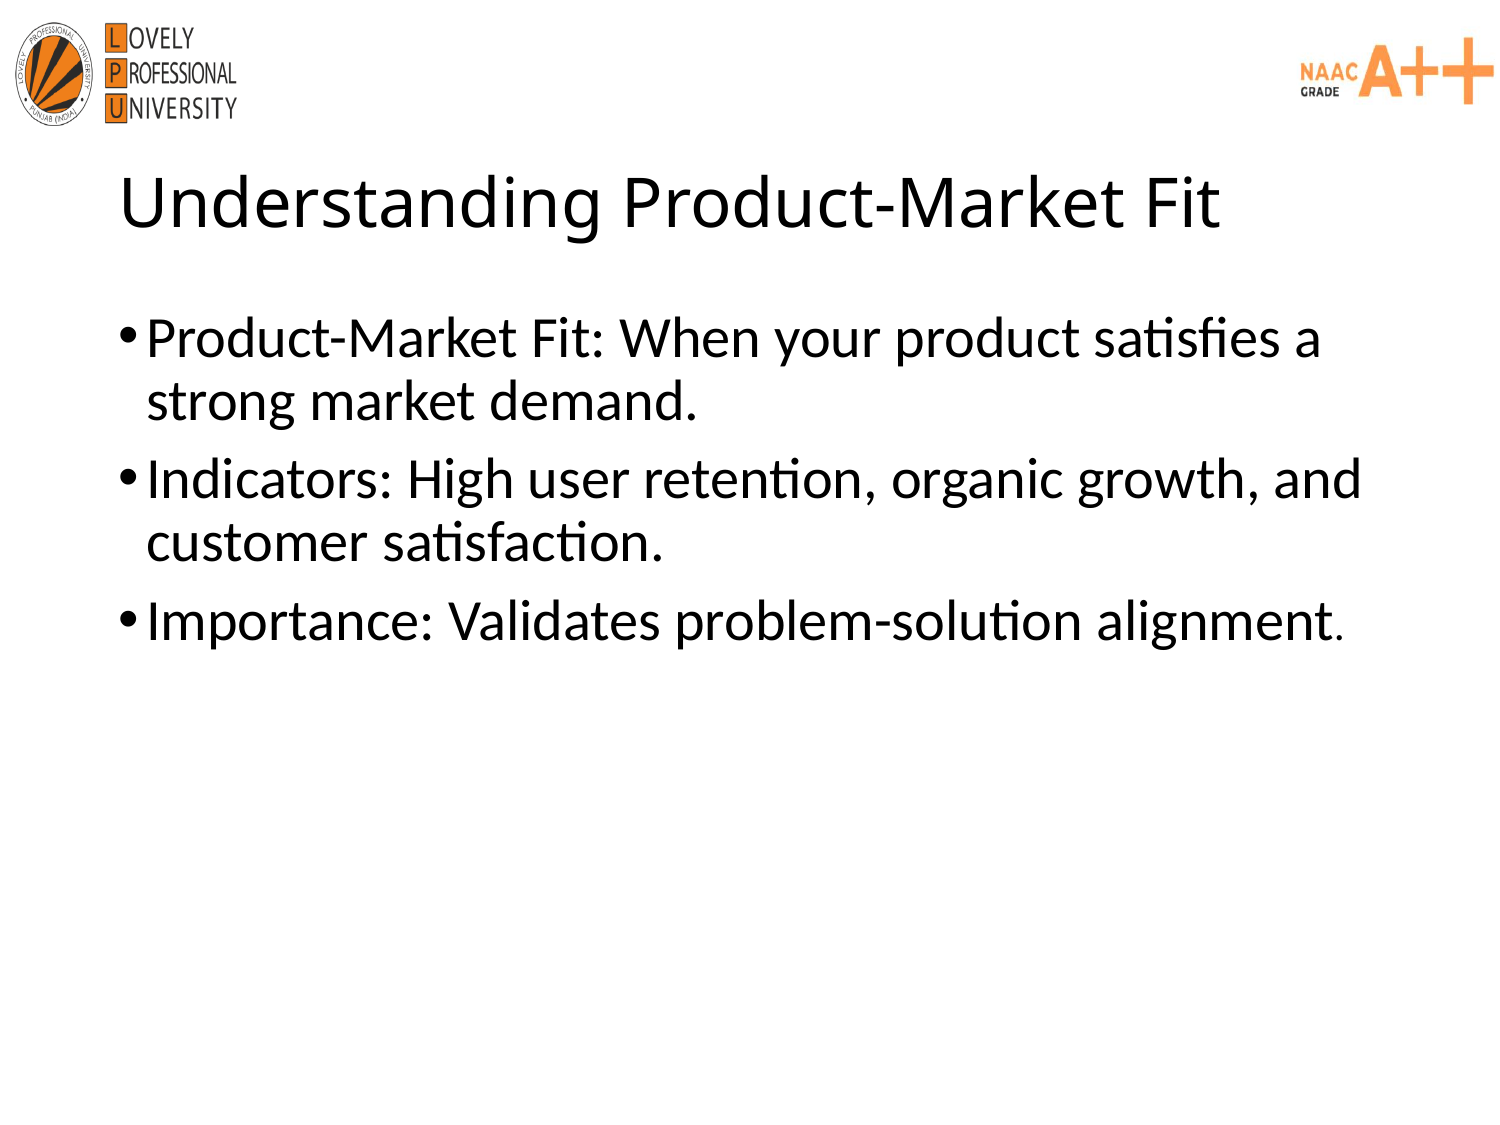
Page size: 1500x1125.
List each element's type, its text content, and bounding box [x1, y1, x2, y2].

picture [15, 22, 237, 126]
picture [1296, 7, 1497, 134]
title Understanding Product-Market Fit [103, 133, 1397, 278]
list Product-Market Fit: When your product satisfies a strong market demand. Indicators: High user retention, organic growth, and customer satisfaction. Importance: Validates problem-solution alignment. [103, 299, 1397, 1014]
